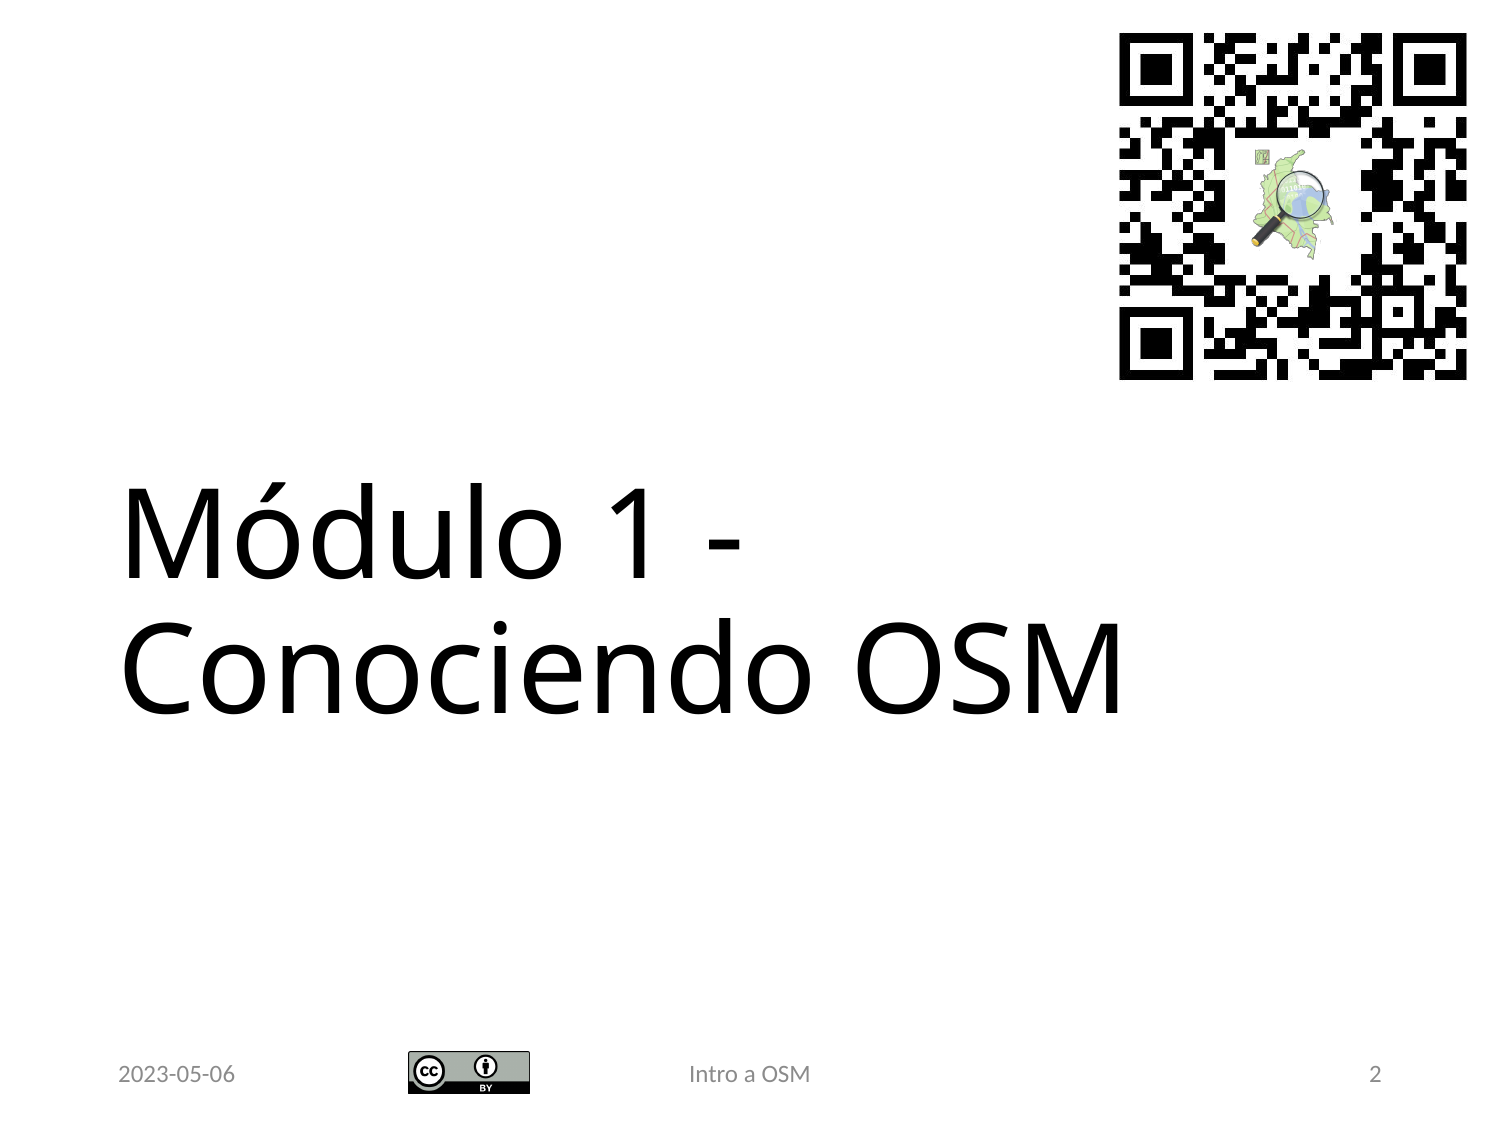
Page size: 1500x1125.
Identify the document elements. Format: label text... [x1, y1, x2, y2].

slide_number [103, 1042, 441, 1103]
footer Intro a OSM [496, 1042, 1004, 1103]
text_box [1086, 0, 1500, 414]
slide_number 2 [1059, 1042, 1397, 1103]
title Módulo 1 - Conociendo OSM [102, 280, 1397, 749]
picture [441, 1051, 496, 1094]
